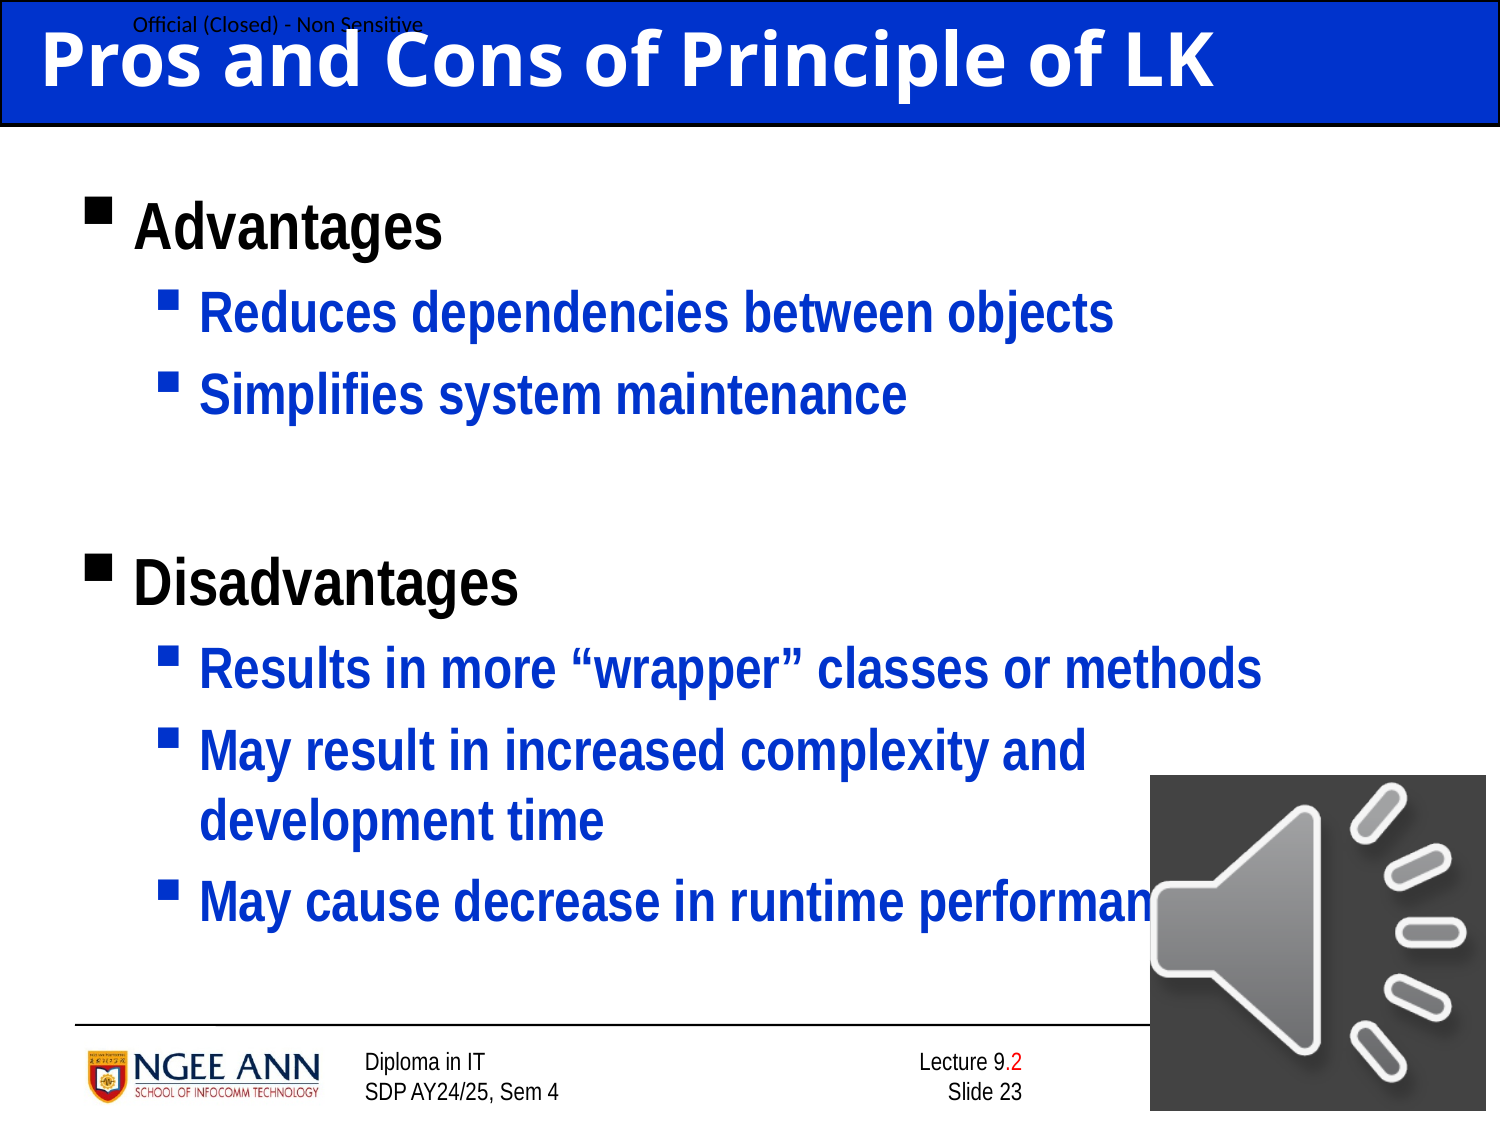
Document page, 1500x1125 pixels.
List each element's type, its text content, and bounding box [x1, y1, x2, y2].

title Pros and Cons of Principle of LK [23, 0, 1500, 115]
list Advantages Reduces dependencies between objects Simplifies system maintenance Disadvantages Results in more “wrapper” classes or methods May result in increased complexity and development time May cause decrease in runtime performance [62, 174, 1400, 1025]
picture [62, 1028, 344, 1125]
picture [1148, 773, 1487, 1112]
slide_number Lecture 9.2 Slide 23 [724, 1049, 1038, 1113]
